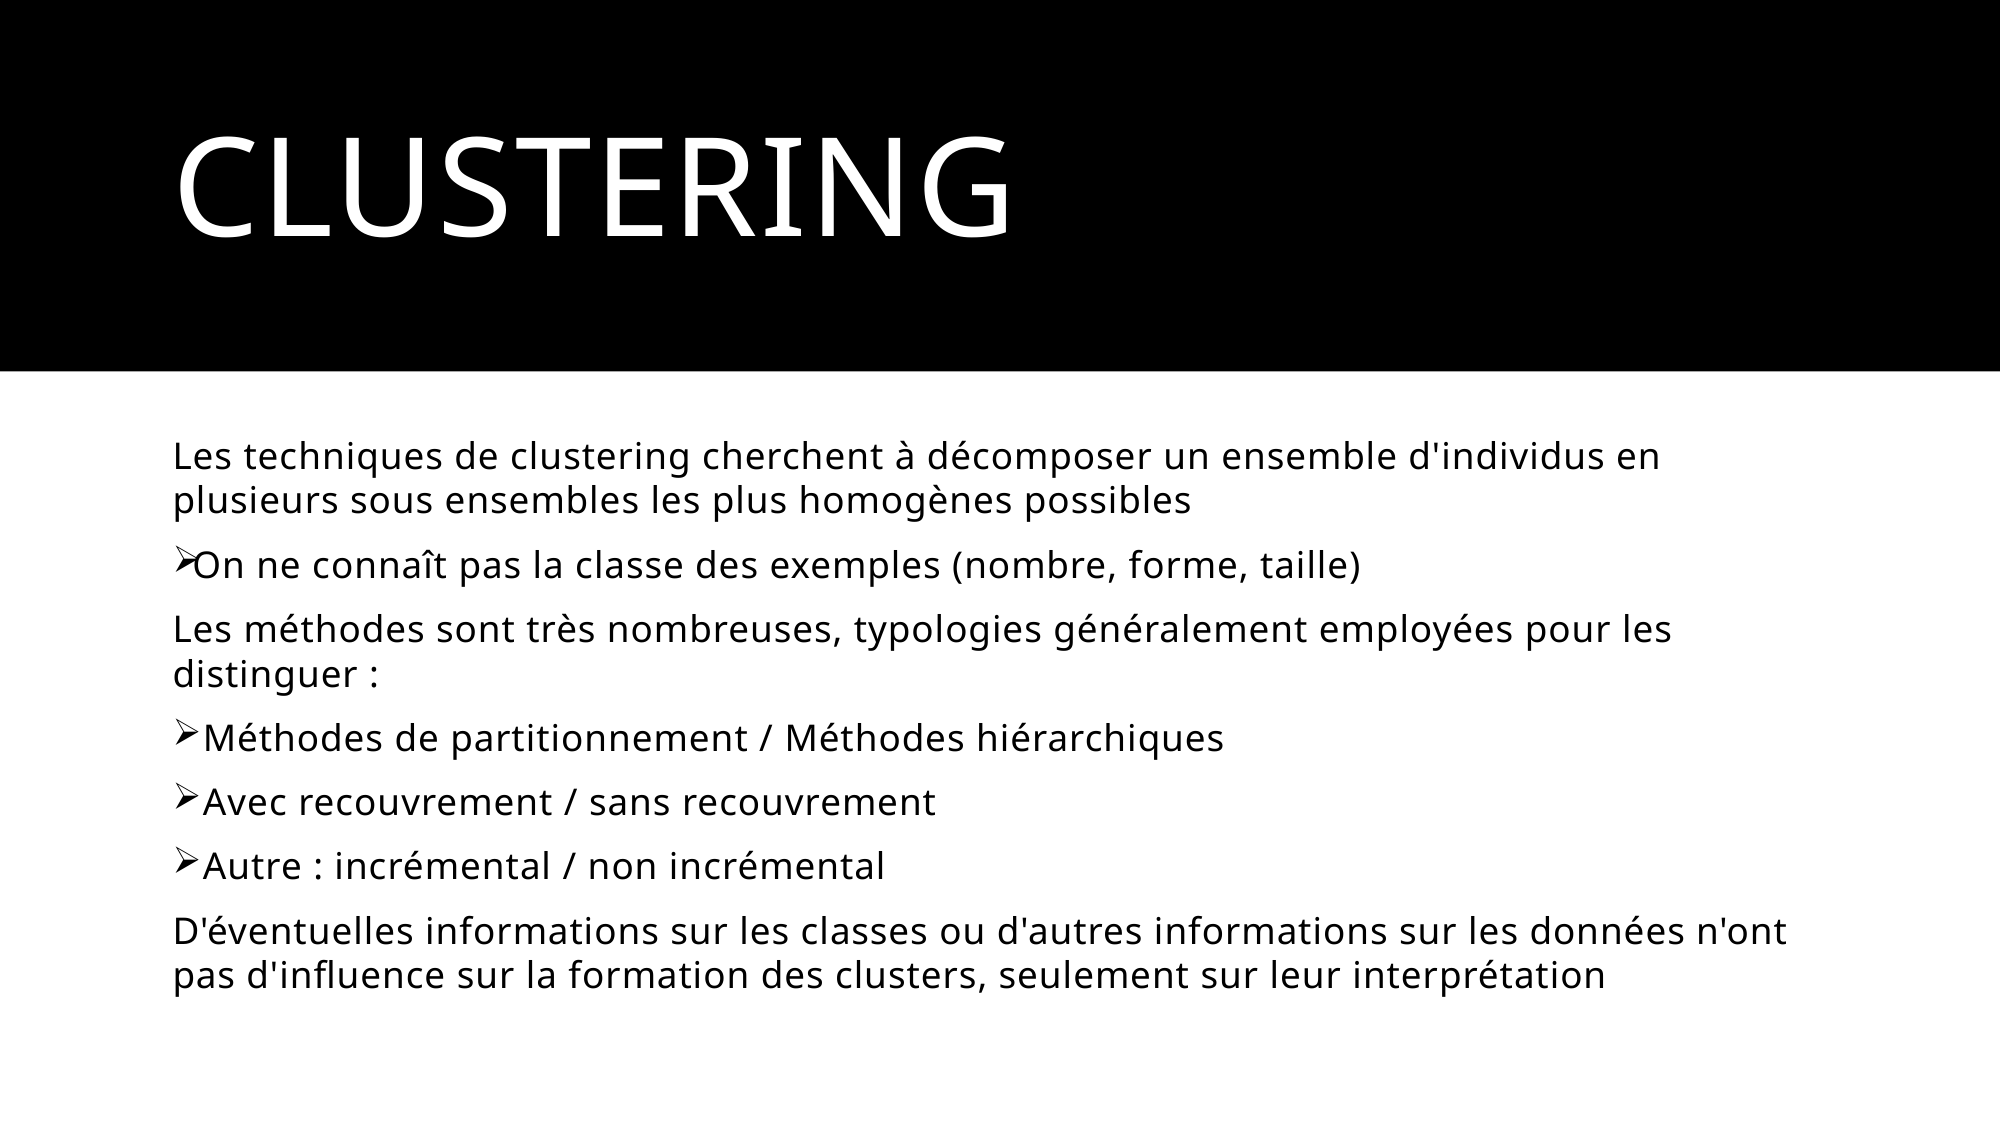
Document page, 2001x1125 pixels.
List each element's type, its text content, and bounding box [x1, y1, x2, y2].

title clustering [157, 52, 1842, 332]
list Les techniques de clustering cherchent à décomposer un ensemble d'individus en plusieurs sous ensembles les plus homogènes possibles On ne connaît pas la classe des exemples (nombre, forme, taille) Les méthodes sont très nombreuses, typologies généralement employées pour les distinguer : Méthodes de partitionnement / Méthodes hiérarchiques Avec recouvrement / sans recouvrement Autre : incrémental / non incrémental D'éventuelles informations sur les classes ou d'autres informations sur les données n'ont pas d'influence sur la formation des clusters, seulement sur leur interprétation [157, 424, 1842, 1014]
